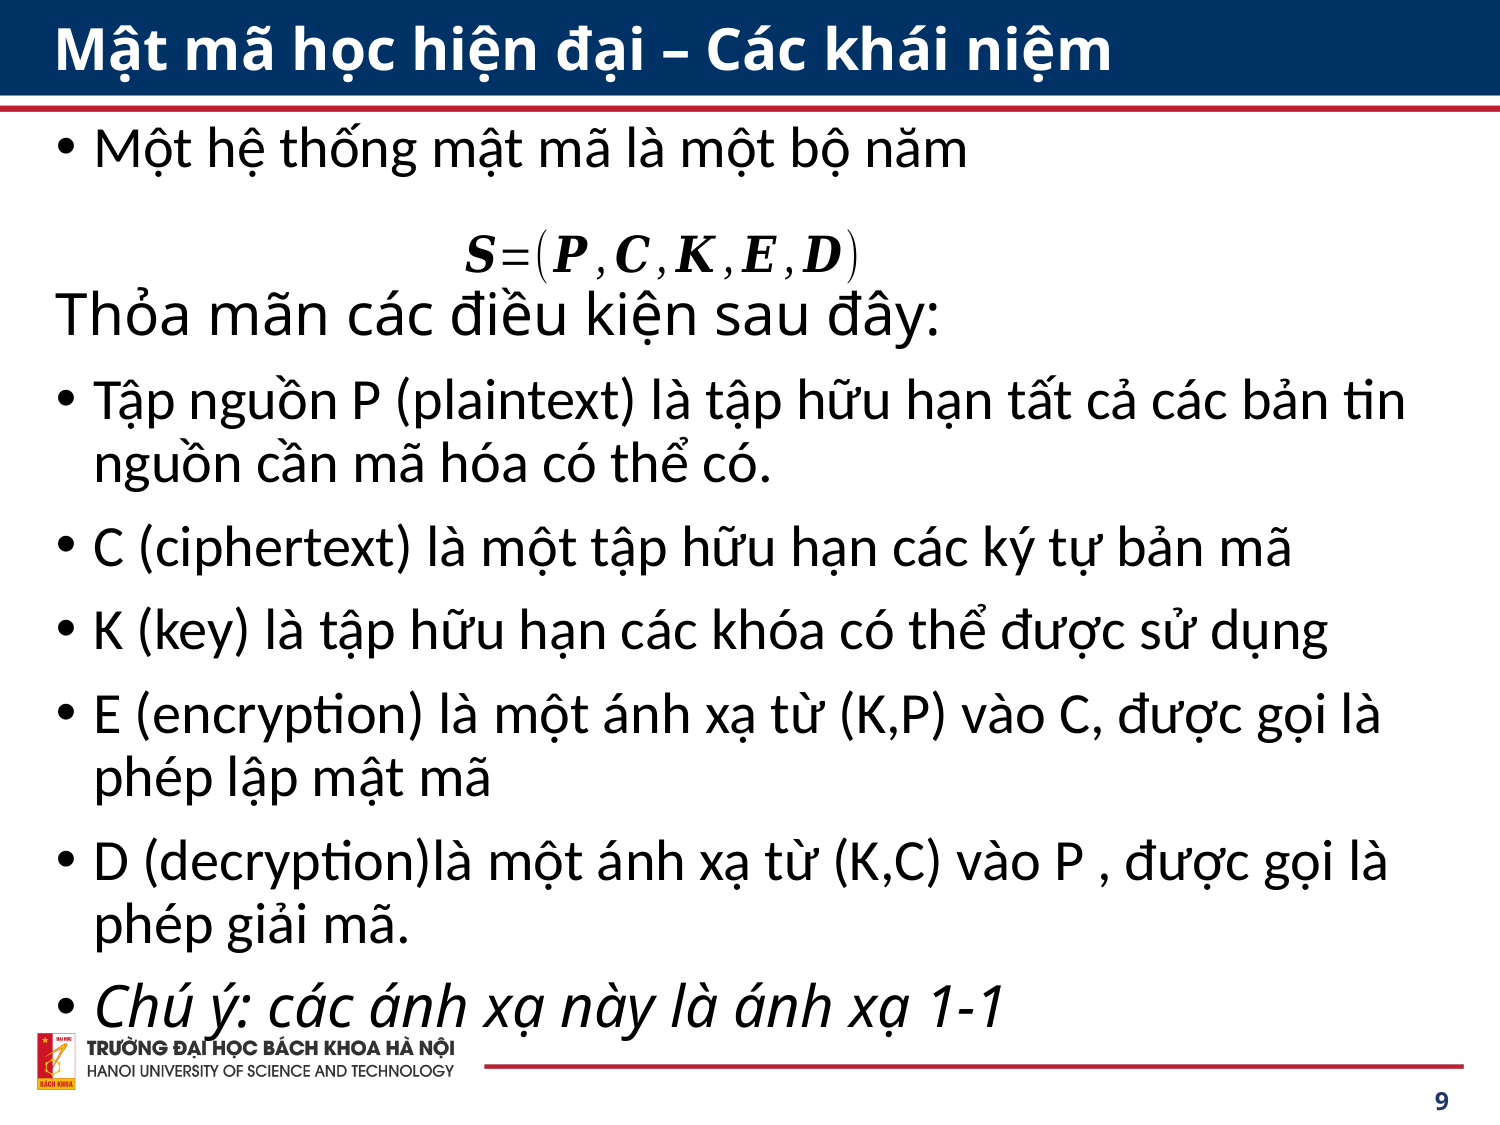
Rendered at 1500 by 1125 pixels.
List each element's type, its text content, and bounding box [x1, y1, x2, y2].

title Mật mã học hiện đại – Các khái niệm [38, 12, 1462, 87]
list Một hệ thống mật mã là một bộ năm Thỏa mãn các điều kiện sau đây: Tập nguồn P (plaintext) là tập hữu hạn tất cả các bản tin nguồn cần mã hóa có thể có. C (ciphertext) là một tập hữu hạn các ký tự bản mã K (key) là tập hữu hạn các khóa có thể được sử dụng E (encryption) là một ánh xạ từ (K,P) vào C, được gọi là phép lập mật mã D (decryption)là một ánh xạ từ (K,C) vào P , được gọi là phép giải mã. Chú ý: các ánh xạ này là ánh xạ 1-1 [41, 110, 1464, 872]
picture [0, 0, 1500, 1125]
slide_number 9 [1126, 1078, 1464, 1125]
